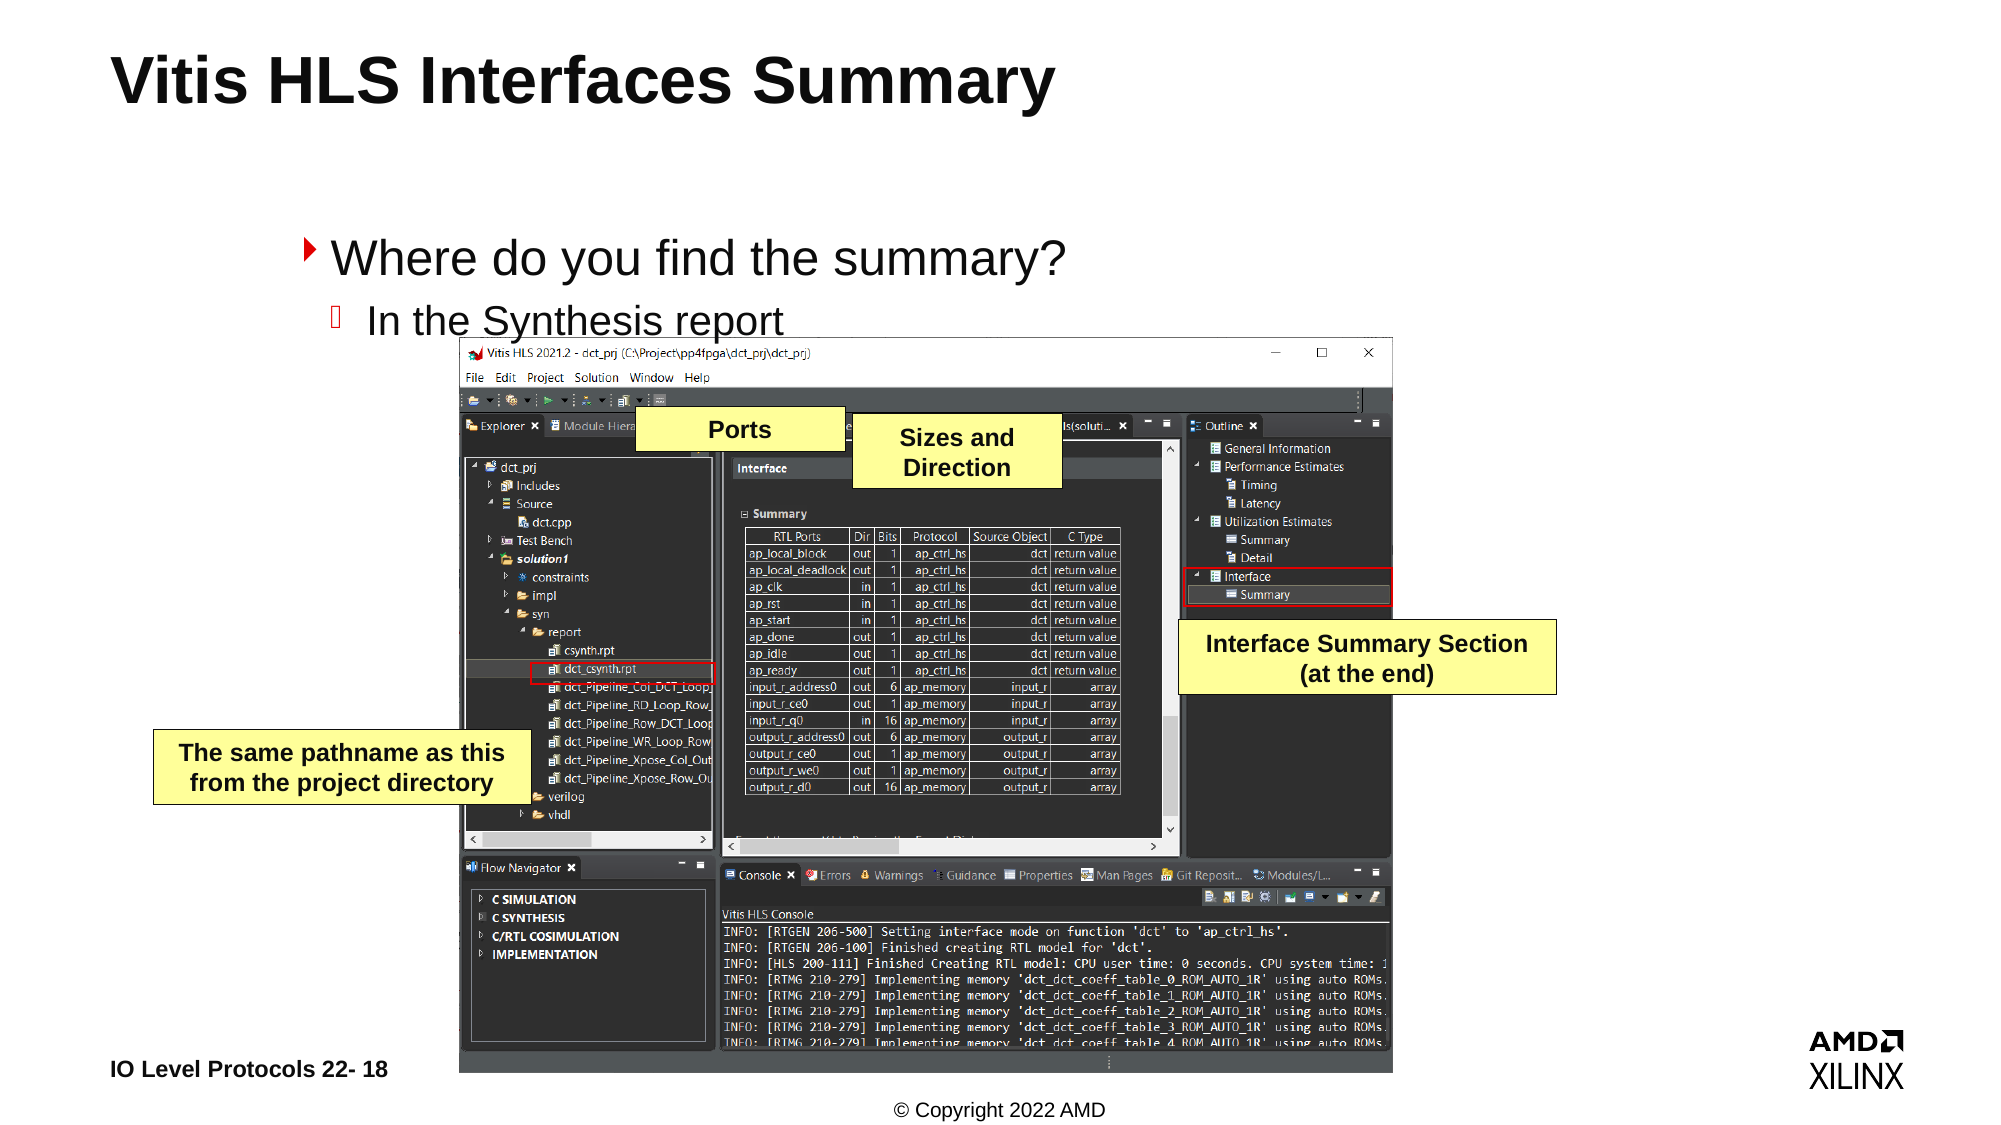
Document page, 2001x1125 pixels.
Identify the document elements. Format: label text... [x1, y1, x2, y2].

text_box Interface Summary Section (at the end) [1393, 619, 1557, 695]
slide_number IO Level Protocols 22- 18 [95, 1037, 439, 1098]
title Vitis HLS Interfaces Summary [95, 38, 1905, 199]
picture [459, 337, 1393, 1073]
picture [1809, 1030, 1904, 1089]
text_box The same pathname as this from the project directory [153, 729, 459, 805]
list Where do you find the summary? In the Synthesis report [277, 217, 2000, 918]
